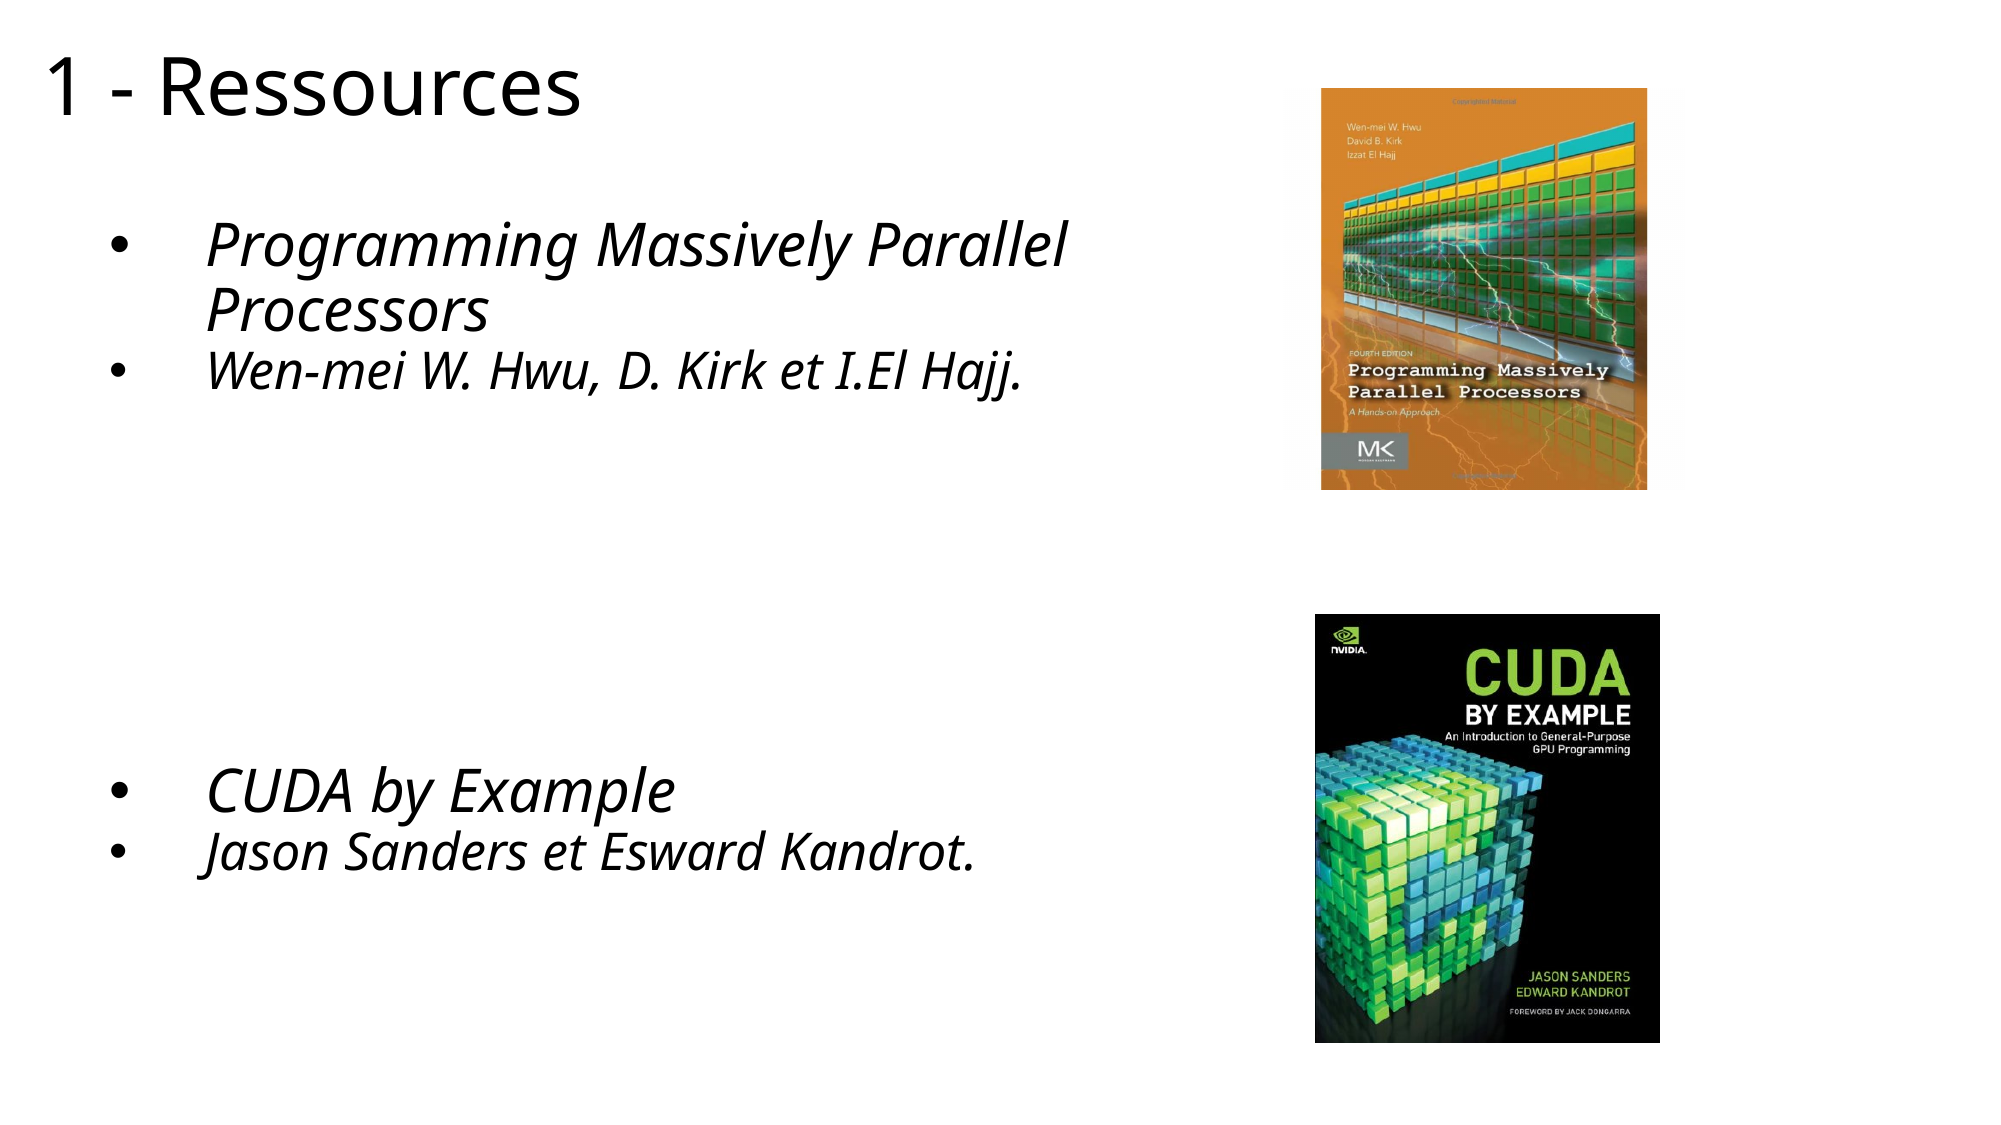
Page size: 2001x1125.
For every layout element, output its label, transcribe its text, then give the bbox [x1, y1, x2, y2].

picture [1283, 88, 1685, 490]
picture [1315, 614, 1660, 1043]
text_box Programming Massively Parallel Processors Wen-mei W. Hwu, D. Kirk et I.El Hajj. CUDA by Example Jason Sanders et Esward Kandrot. [94, 196, 1284, 955]
title 1 - Ressources [27, 37, 650, 141]
